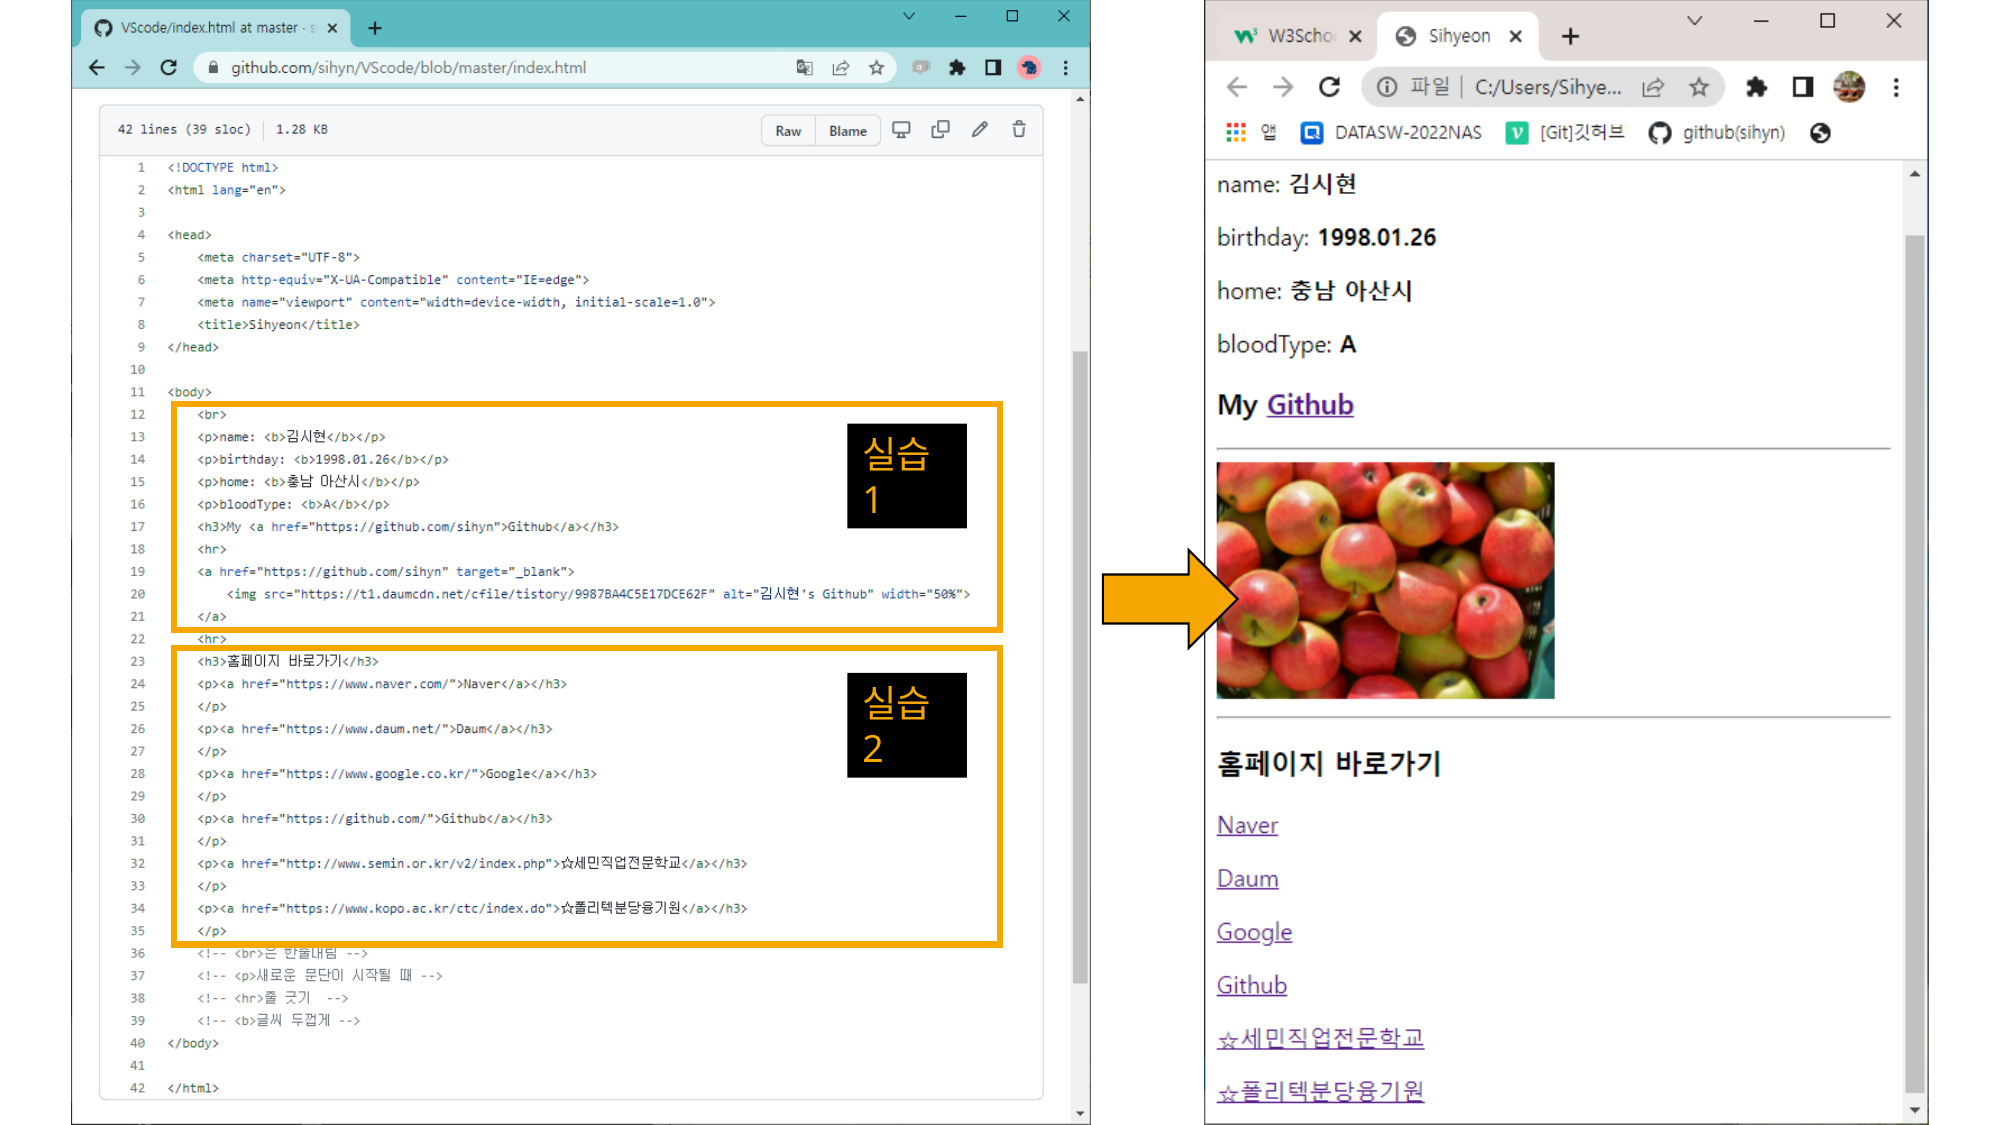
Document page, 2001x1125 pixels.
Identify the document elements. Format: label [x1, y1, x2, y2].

text_box [71, 0, 1929, 1125]
